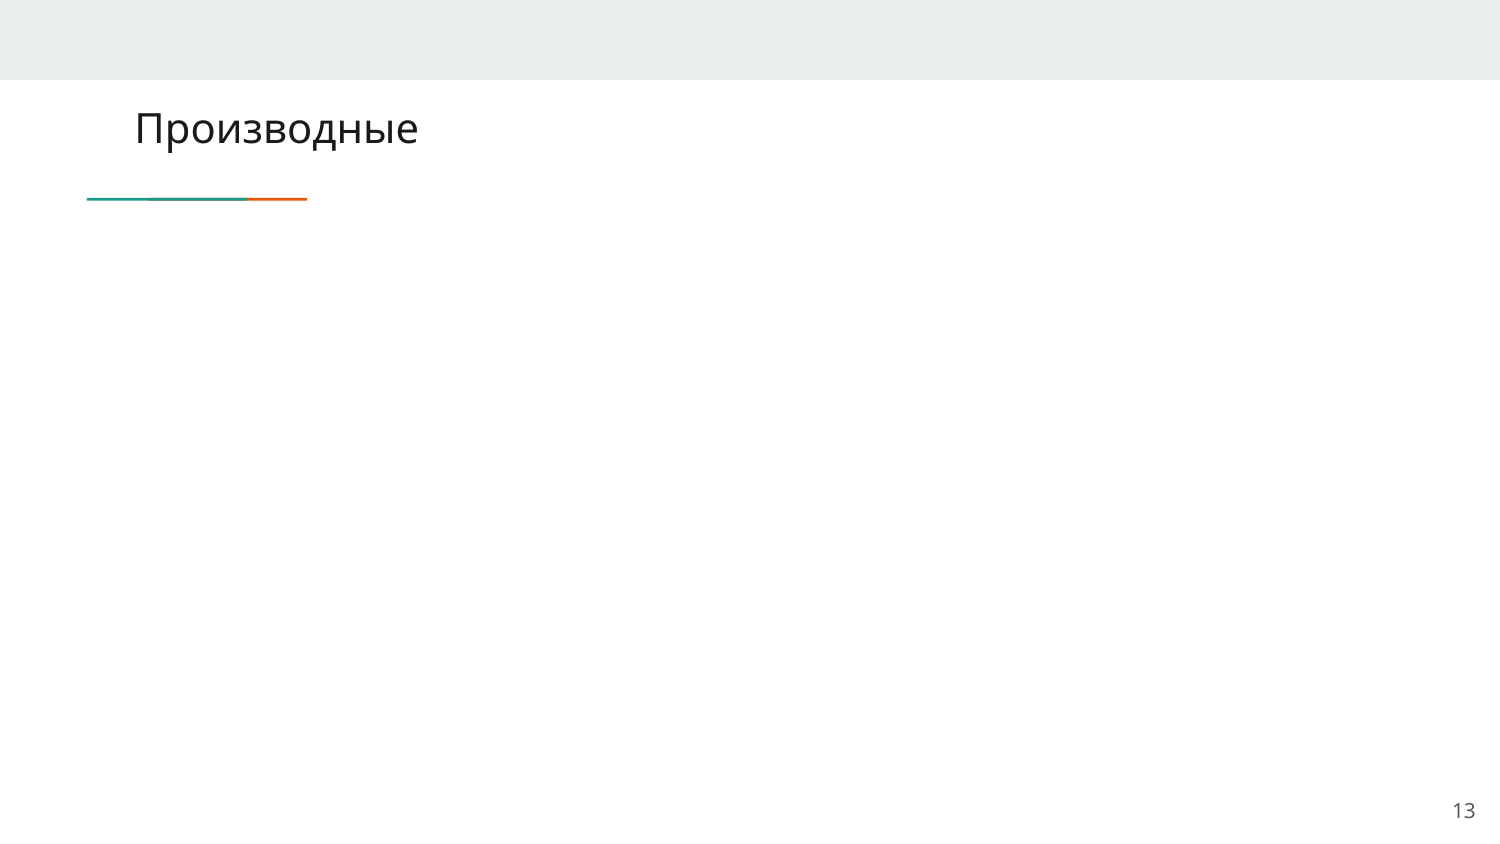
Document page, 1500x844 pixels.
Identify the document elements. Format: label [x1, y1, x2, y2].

text_box [119, 86, 1381, 175]
slide_number [1400, 779, 1491, 844]
